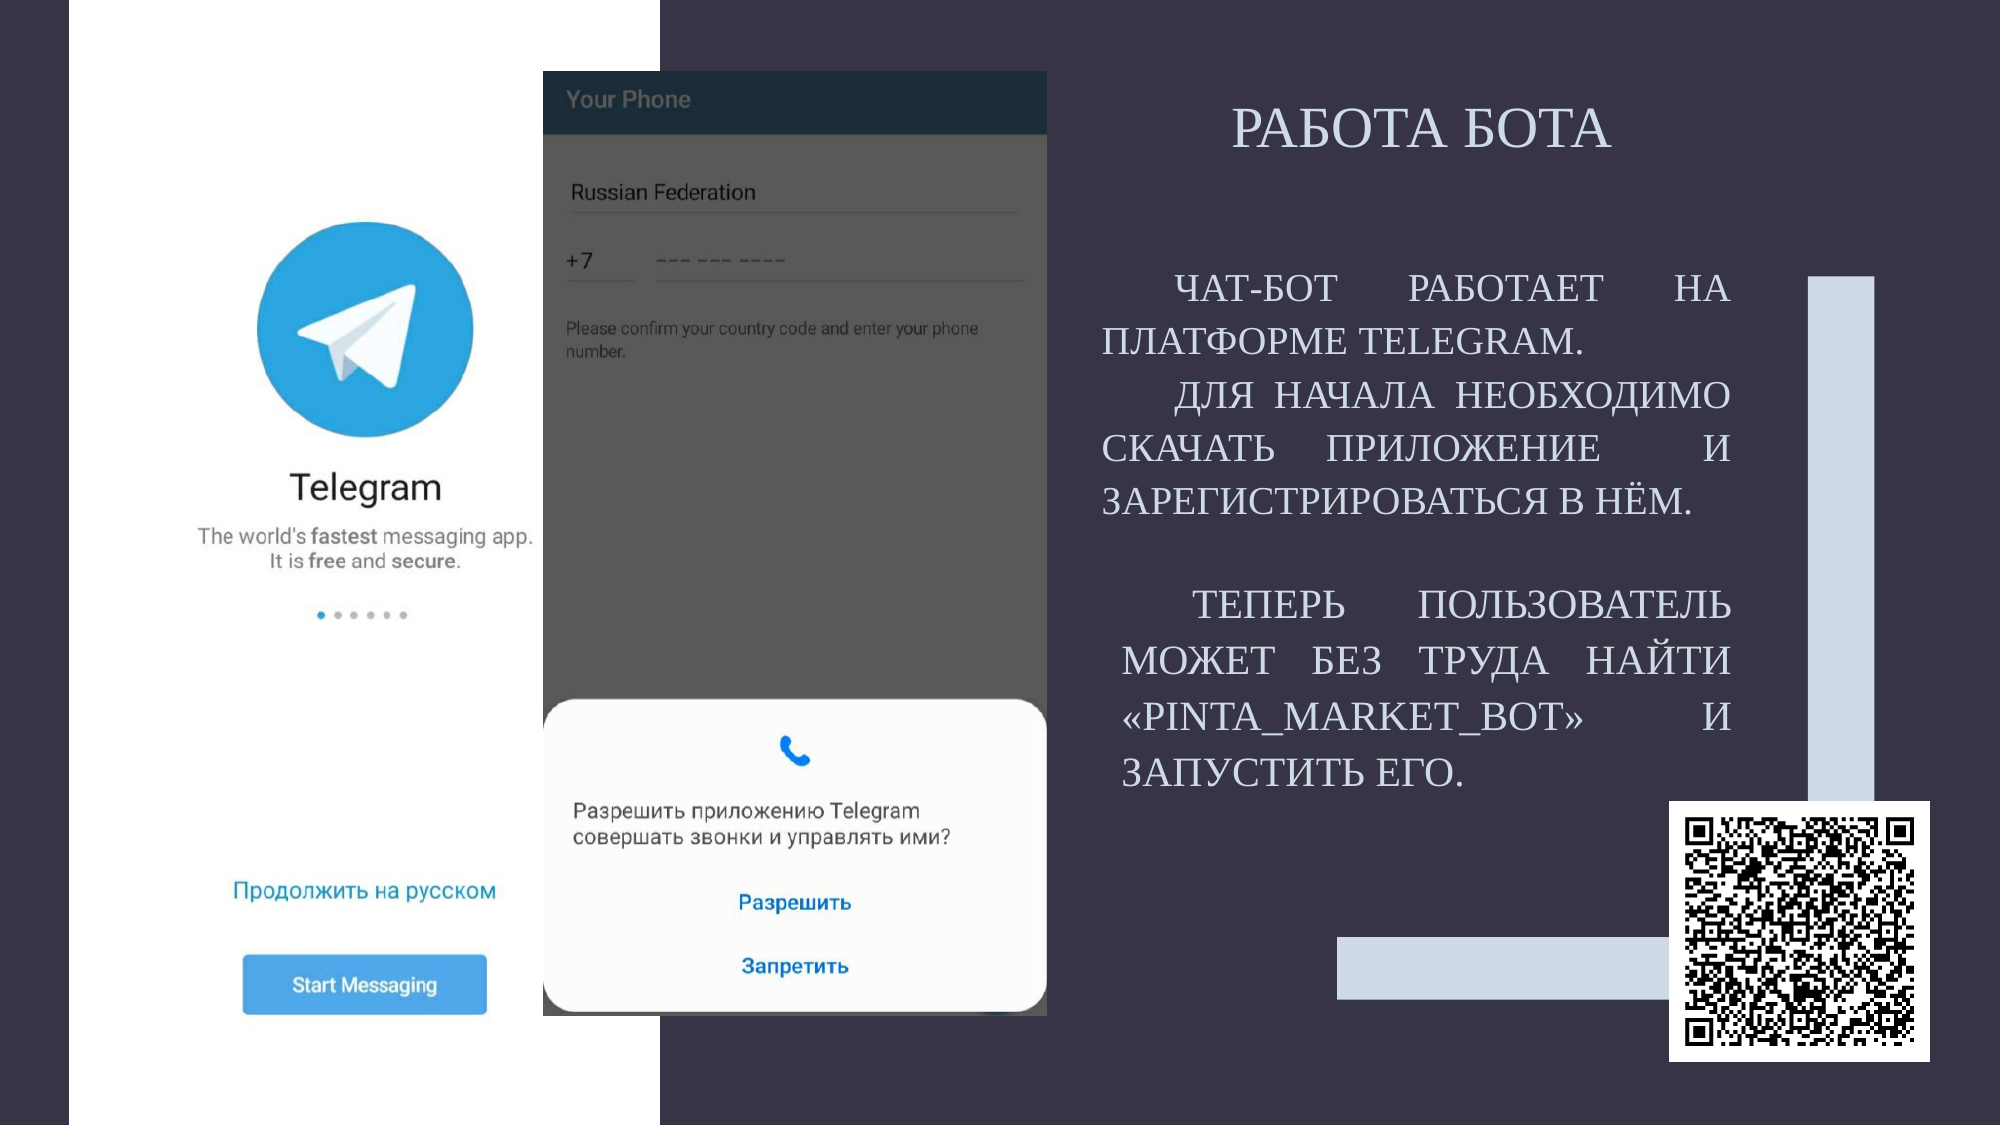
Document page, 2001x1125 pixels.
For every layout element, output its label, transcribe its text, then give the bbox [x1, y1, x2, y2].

picture [1669, 801, 1931, 1063]
text_box ТЕПЕРЬ ПОЛЬЗОВАТЕЛЬ МОЖЕТ БЕЗ ТРУДА НАЙТИ «PINTA_MARKET_BOT» И ЗАПУСТИТЬ ЕГО. [1106, 563, 1748, 850]
title РАБОТА БОТА [1123, 78, 1722, 168]
list ЧАТ-БОТ РАБОТАЕТ НА ПЛАТФОРМЕ TELEGRAM. ДЛЯ НАЧАЛА НЕОБХОДИМО СКАЧАТЬ ПРИЛОЖЕНИЕ И ЗАРЕГИСТРИРОВАТЬСЯ В НЁМ. [1086, 248, 1748, 535]
picture [69, 0, 1047, 1125]
